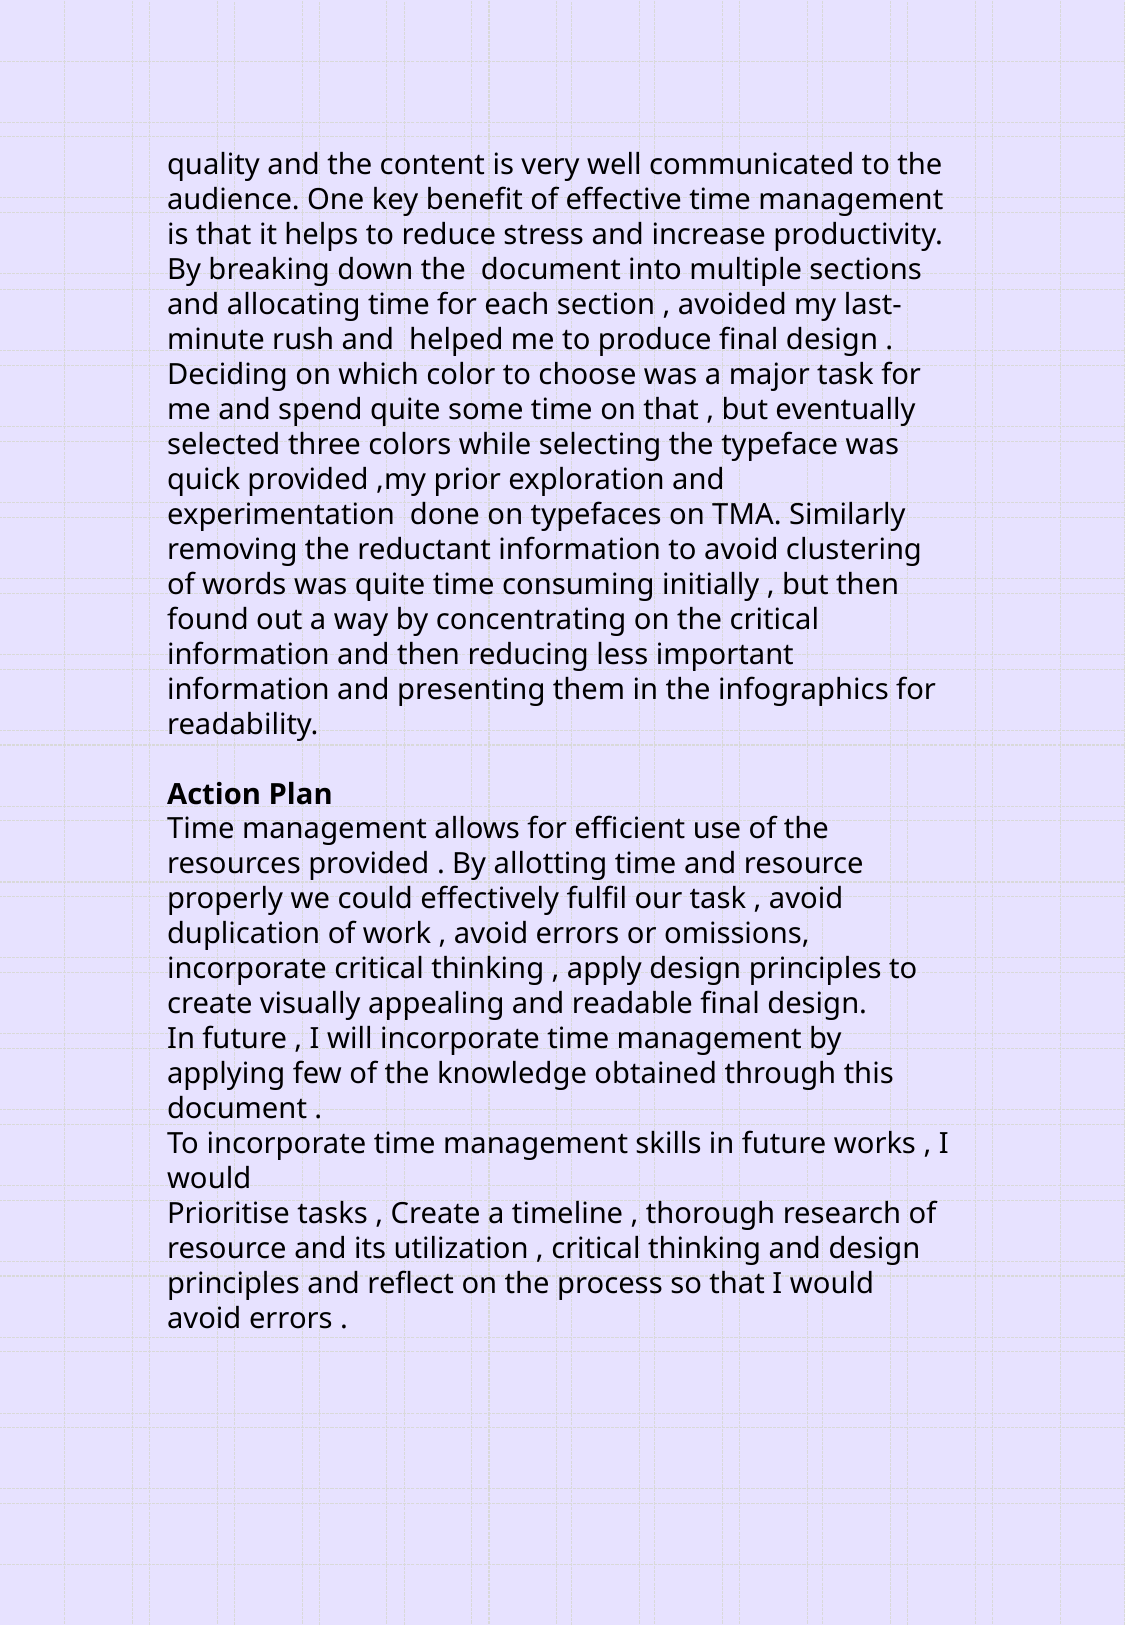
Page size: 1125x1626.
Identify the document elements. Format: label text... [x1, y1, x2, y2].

text_box quality and the content is very well communicated to the audience. One key benefit of effective time management is that it helps to reduce stress and increase productivity. By breaking down the document into multiple sections and allocating time for each section , avoided my last-minute rush and helped me to produce final design . Deciding on which color to choose was a major task for me and spend quite some time on that , but eventually selected three colors while selecting the typeface was quick provided ,my prior exploration and experimentation done on typefaces on TMA. Similarly removing the reductant information to avoid clustering of words was quite time consuming initially , but then found out a way by concentrating on the critical information and then reducing less important information and presenting them in the infographics for readability. Action Plan Time management allows for efficient use of the resources provided . By allotting time and resource properly we could effectively fulfil our task , avoid duplication of work , avoid errors or omissions, incorporate critical thinking , apply design principles to create visually appealing and readable final design. In future , I will incorporate time management by applying few of the knowledge obtained through this document . To incorporate time management skills in future works , I would Prioritise tasks , Create a timeline , thorough research of resource and its utilization , critical thinking and design principles and reflect on the process so that I would avoid errors . [151, 137, 971, 1339]
